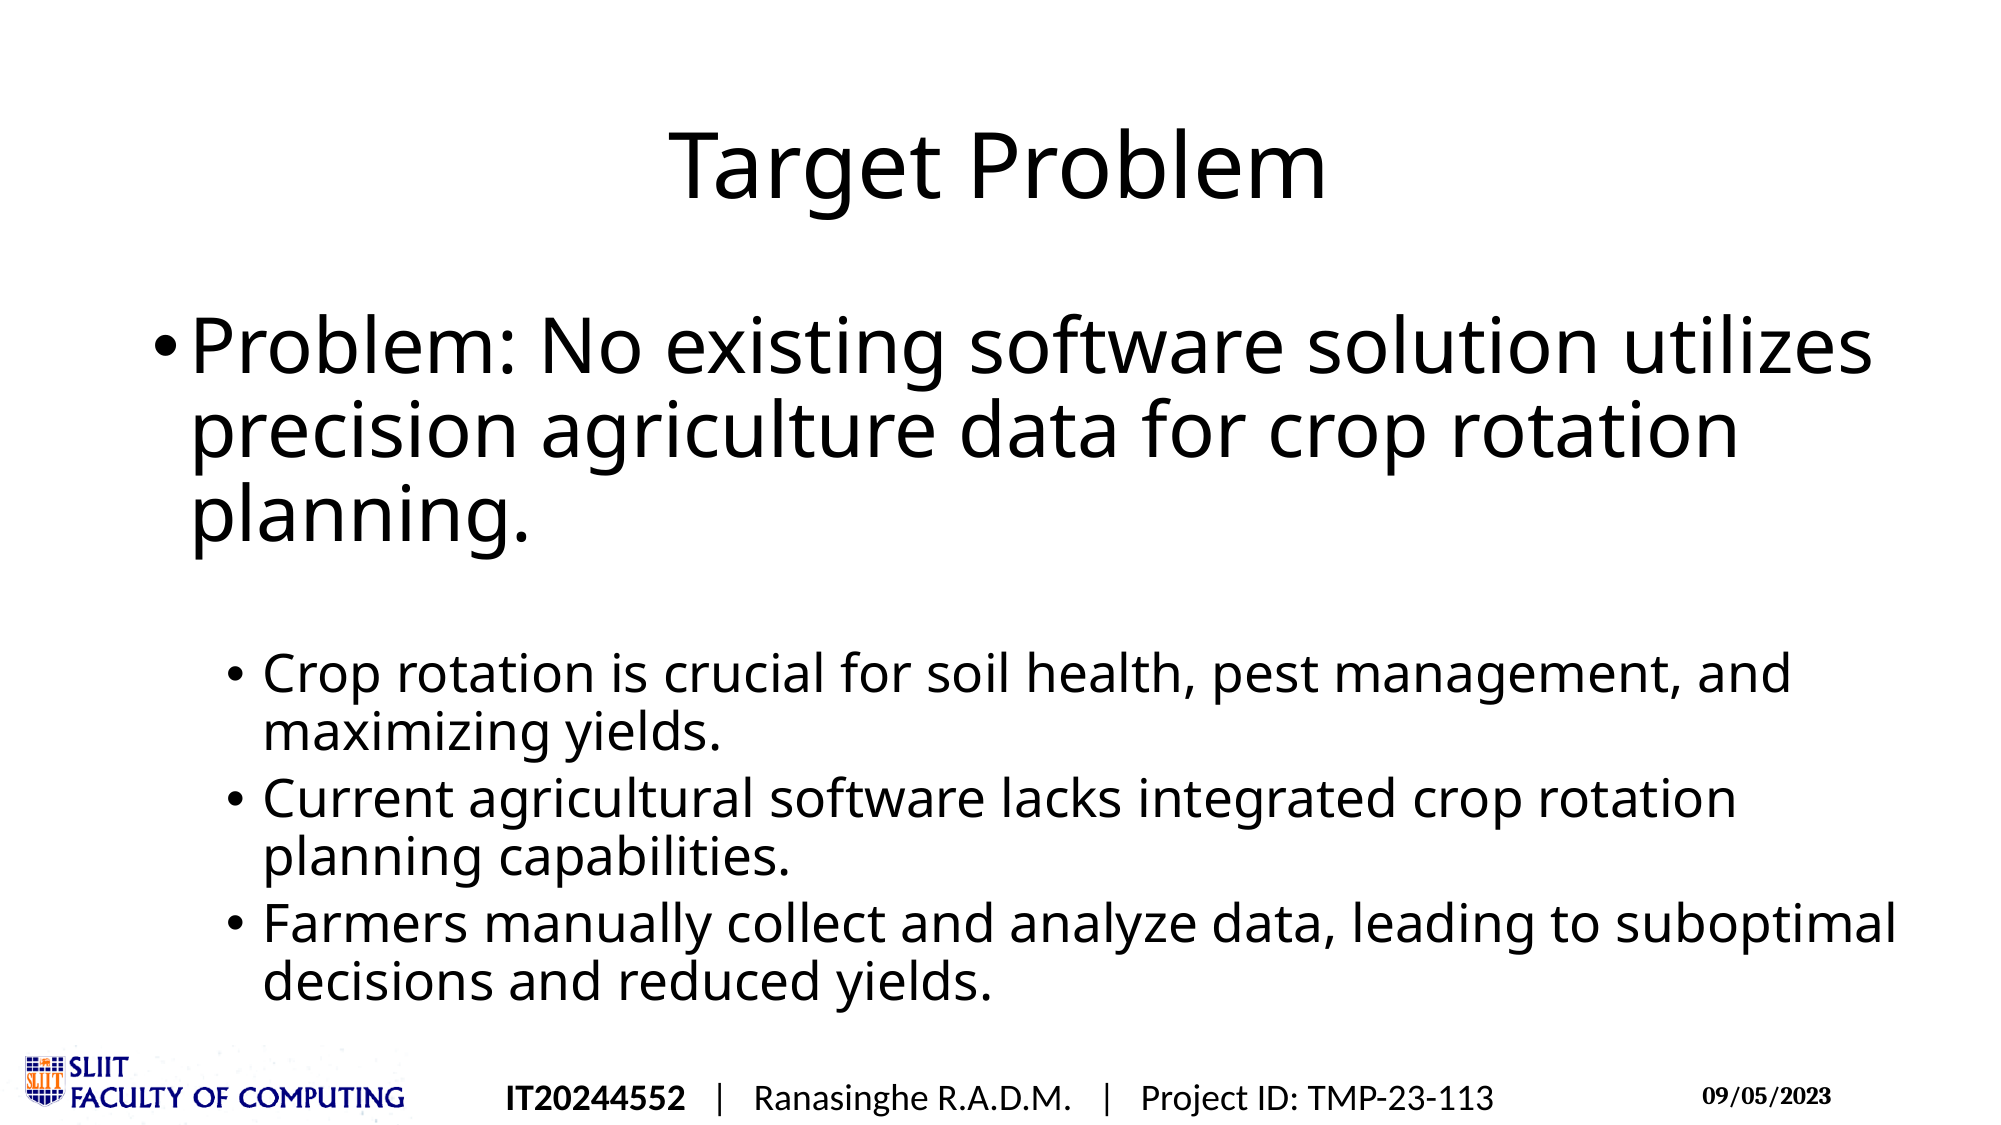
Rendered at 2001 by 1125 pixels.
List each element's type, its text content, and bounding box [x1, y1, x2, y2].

title Target Problem [137, 59, 1863, 278]
picture [0, 1045, 413, 1125]
text_box IT20244552 | Ranasinghe R.A.D.M. | Project ID: TMP-23-113 [440, 1064, 1560, 1125]
list Problem: No existing software solution utilizes precision agriculture data for crop rotation planning. Crop rotation is crucial for soil health, pest management, and maximizing yields. Current agricultural software lacks integrated crop rotation planning capabilities. Farmers manually collect and analyze data, leading to suboptimal decisions and reduced yields. [137, 299, 1915, 1023]
text_box 09/05/2023 [1687, 1072, 1863, 1117]
